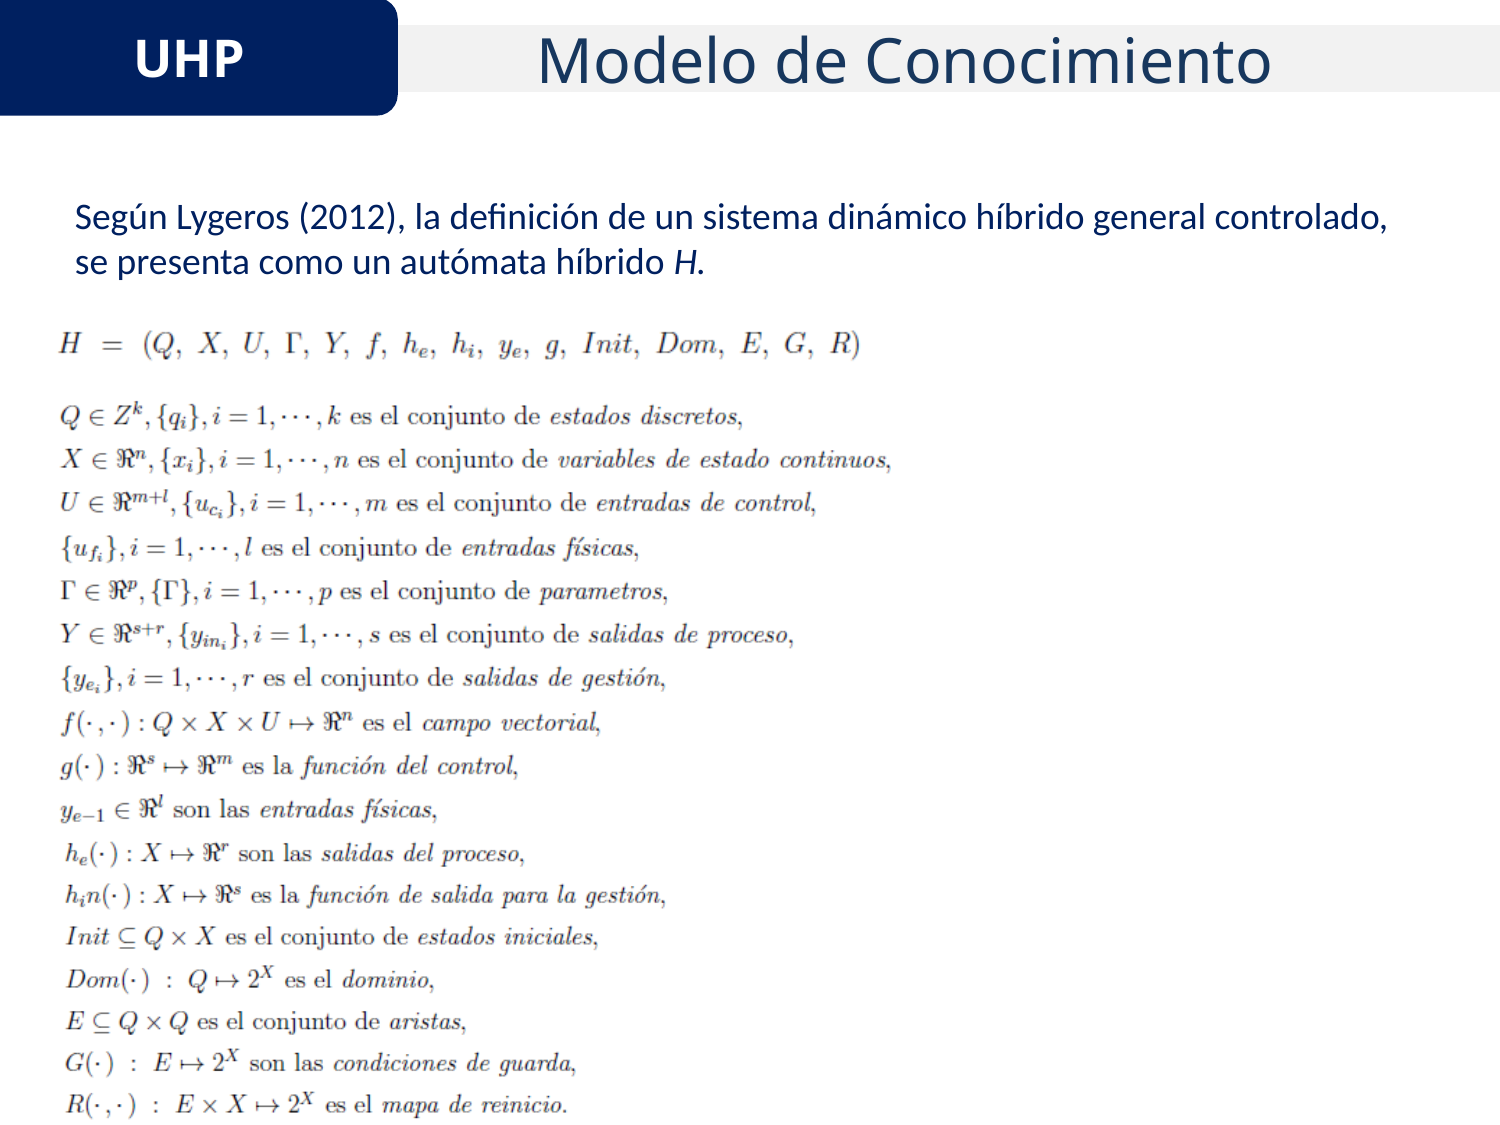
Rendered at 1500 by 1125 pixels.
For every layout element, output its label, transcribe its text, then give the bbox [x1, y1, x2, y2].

text_box Según Lygeros (2012), la definición de un sistema dinámico híbrido general controlado, se presenta como un autómata híbrido H. [59, 184, 1444, 290]
text_box Modelo de Conocimiento [398, 25, 1500, 92]
picture [54, 396, 904, 1125]
picture [54, 326, 873, 366]
text_box UHP [0, 0, 398, 116]
